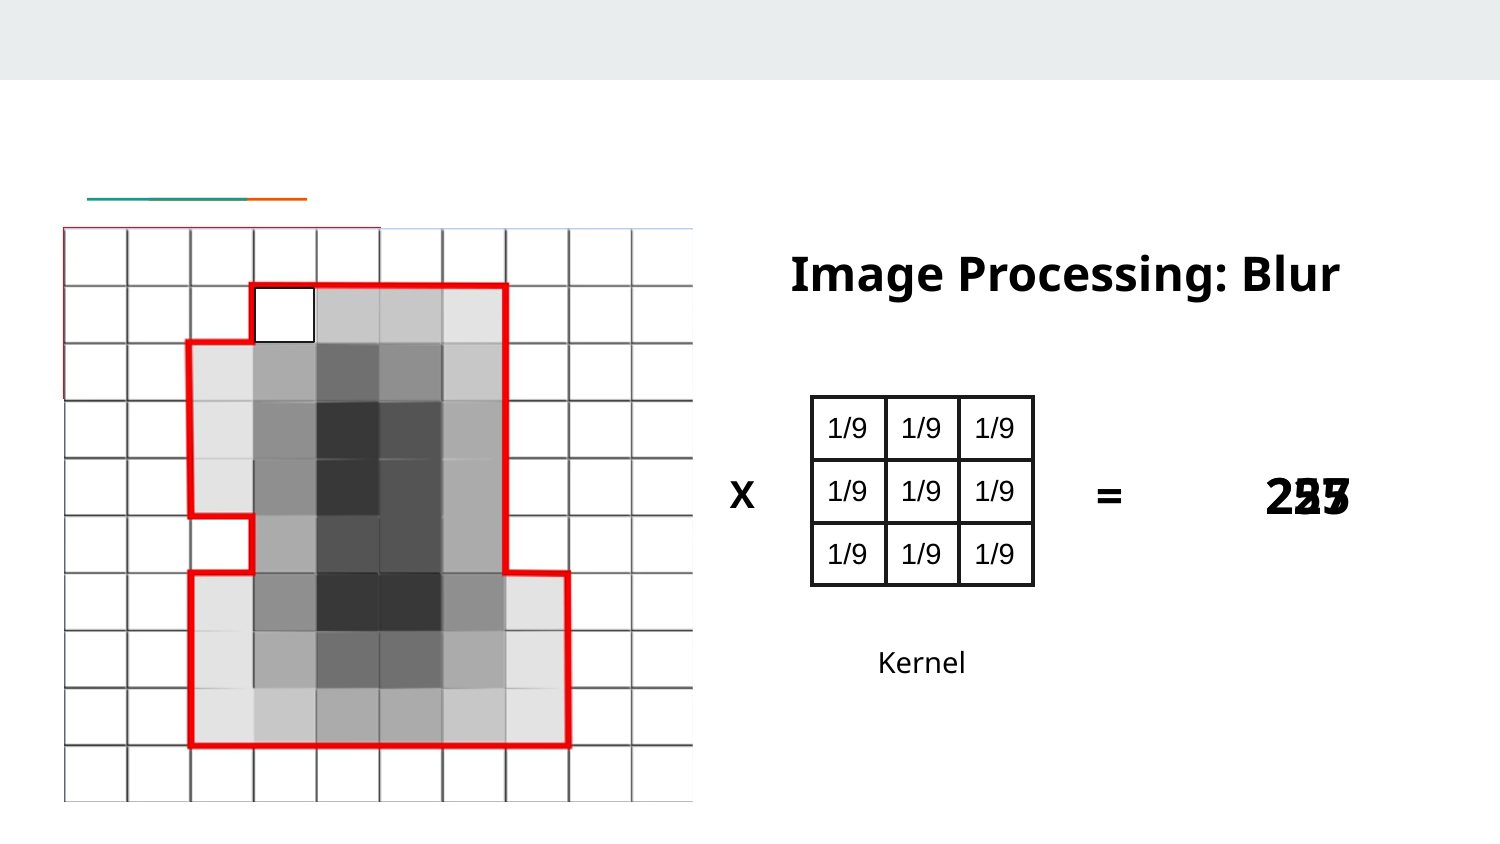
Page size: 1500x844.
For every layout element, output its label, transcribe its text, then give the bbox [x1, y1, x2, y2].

picture [64, 228, 694, 802]
text_box = [1080, 450, 1146, 538]
table_cell 1/9 [961, 462, 1031, 521]
table_cell 1/9 [814, 462, 884, 521]
table_header 1/9 [888, 399, 957, 458]
text_box X [714, 455, 791, 531]
table_header 1/9 [814, 399, 884, 458]
text_box Image Processing: Blur [775, 228, 1464, 316]
table_cell 1/9 [888, 462, 957, 521]
text_box 227 [1250, 449, 1389, 540]
text_box Kernel [862, 629, 983, 695]
table_cell 1/9 [961, 525, 1031, 583]
table_cell 1/9 [814, 525, 884, 583]
table_header 1/9 [961, 399, 1031, 458]
table_cell 1/9 [888, 525, 957, 583]
